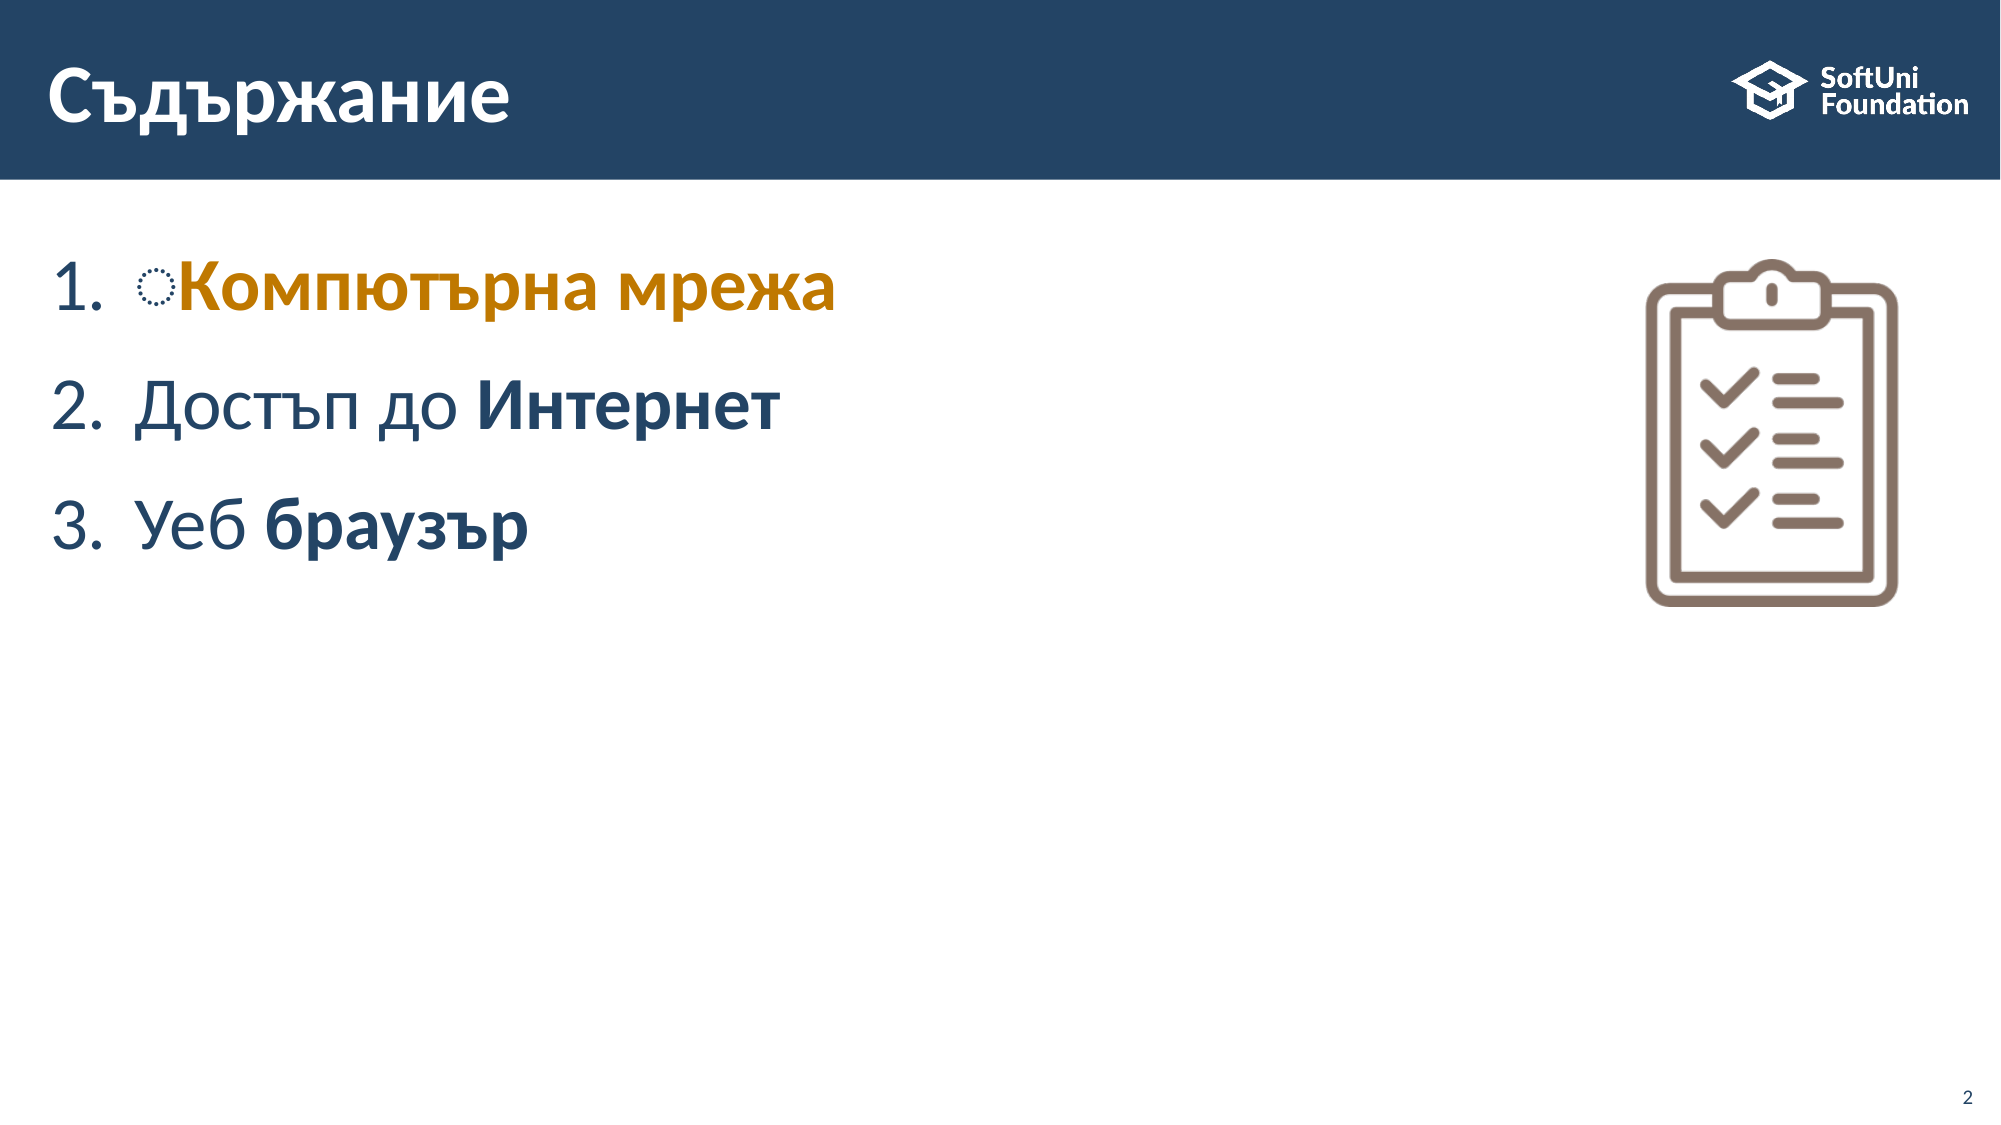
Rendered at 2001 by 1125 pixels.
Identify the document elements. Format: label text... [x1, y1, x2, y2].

text_box 2 [1927, 1067, 1989, 1117]
list ͏Компютърна мрежа Достъп до Интернет Уеб браузър [32, 224, 1965, 1080]
picture [1731, 60, 1968, 120]
title Съдържание [31, 16, 1716, 162]
picture [1641, 259, 1902, 607]
